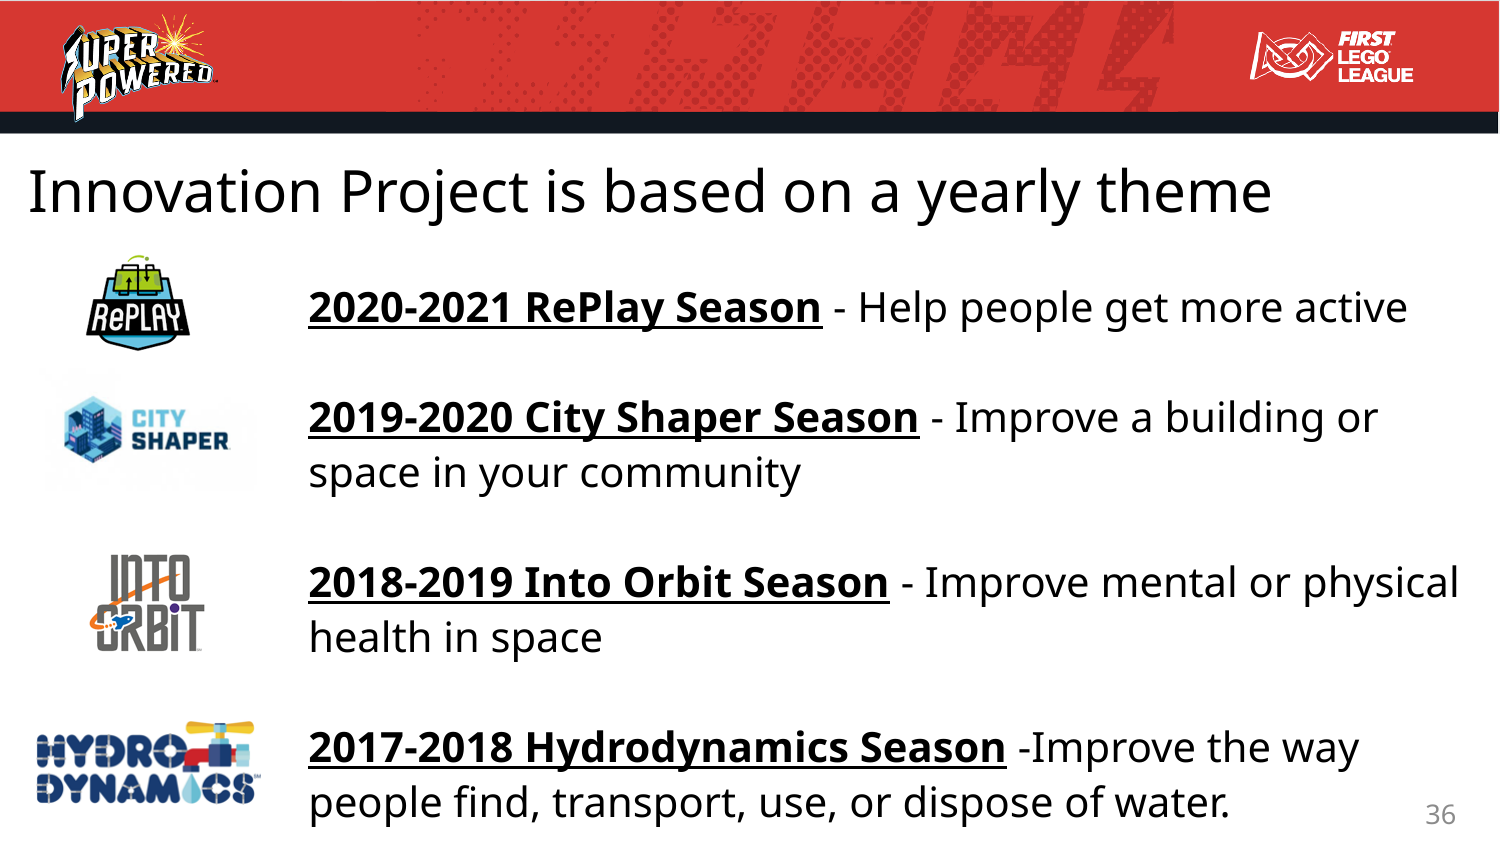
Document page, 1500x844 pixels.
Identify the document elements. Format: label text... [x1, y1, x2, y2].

slide_number 36 [1133, 782, 1472, 828]
picture [39, 225, 257, 491]
picture [0, 0, 1500, 134]
picture [78, 534, 216, 672]
text_box [800, 401, 1137, 459]
picture [29, 717, 268, 809]
list 2020-2021 RePlay Season - Help people get more active 2019-2020 City Shaper Season - Improve a building or space in your community 2018-2019 Into Orbit Season - Improve mental or physical health in space 2017-2018 Hydrodynamics Season -Improve the way people find, transport, use, or dispose of water. [297, 270, 1472, 759]
title Innovation Project is based on a yearly theme [17, 156, 1472, 238]
